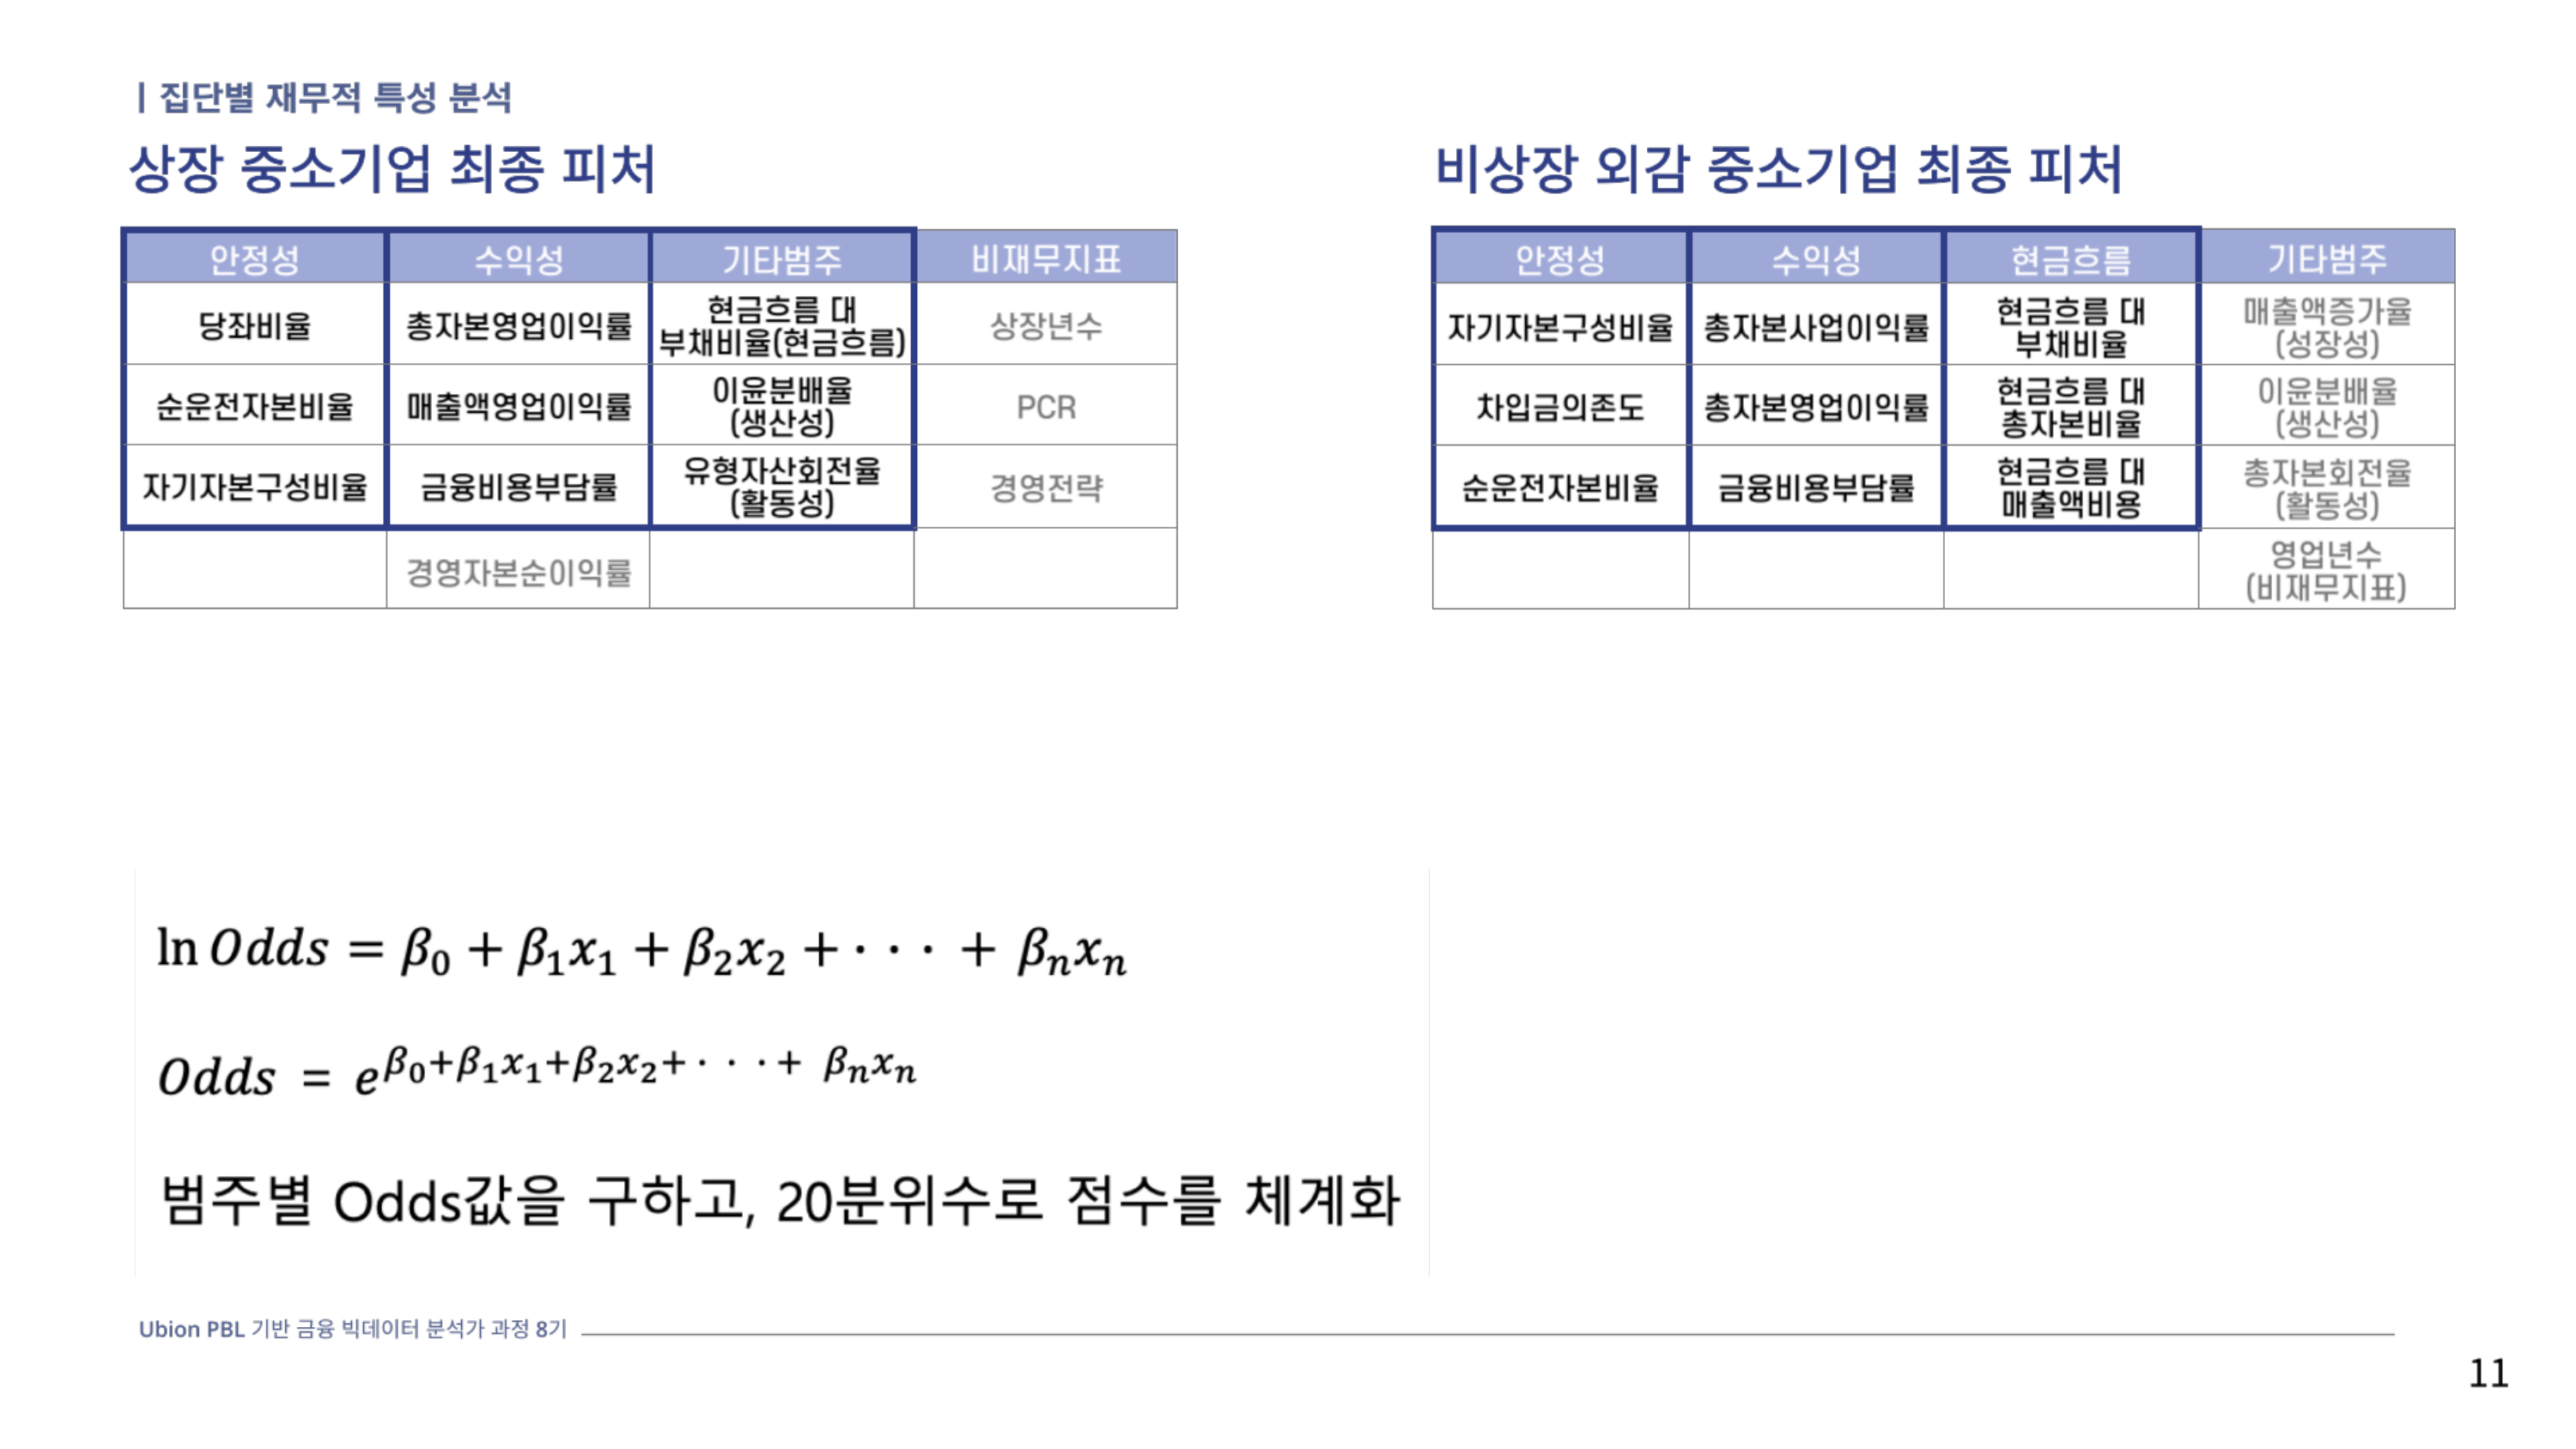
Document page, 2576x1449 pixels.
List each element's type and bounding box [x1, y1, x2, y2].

picture [0, 39, 2576, 800]
text_box [591, 1331, 2019, 1339]
picture [2023, 1319, 2576, 1437]
text_box [124, 868, 1437, 1278]
picture [131, 1307, 587, 1364]
